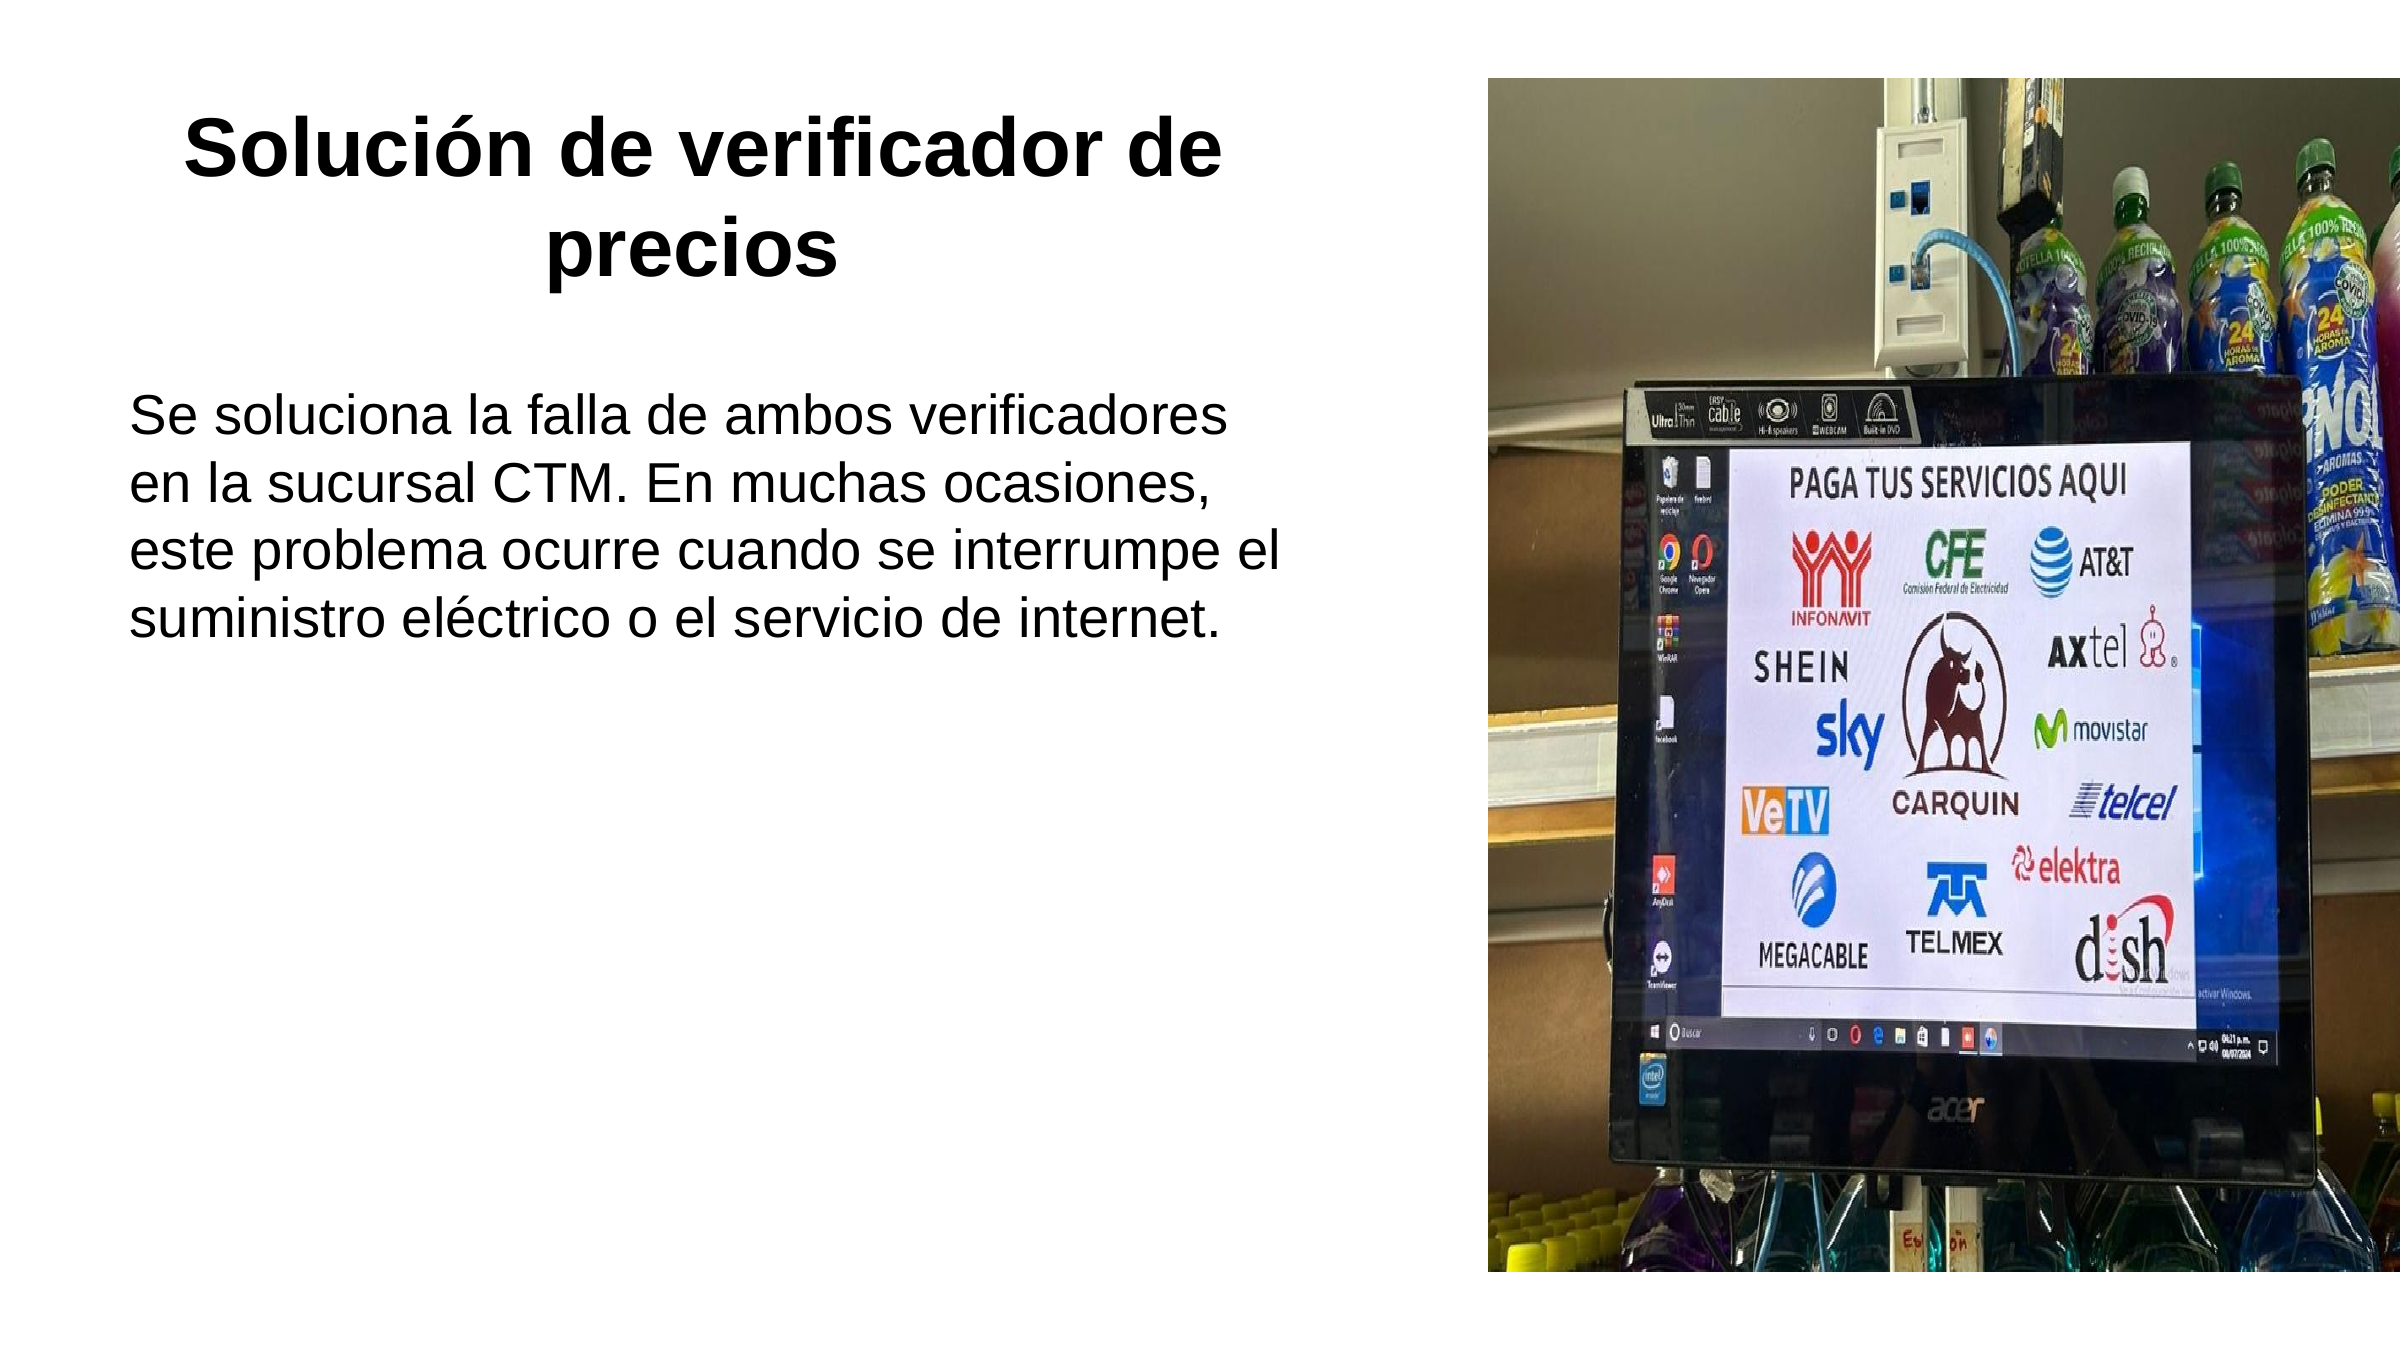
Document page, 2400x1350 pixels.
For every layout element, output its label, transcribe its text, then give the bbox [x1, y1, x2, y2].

picture [1488, 77, 2400, 1272]
text_box Solución de verificador de precios [88, 78, 1320, 273]
text_box Se soluciona la falla de ambos verificadores en la sucursal CTM. En muchas ocasiones, este problema ocurre cuando se interrumpe el suministro eléctrico o el servicio de internet. [114, 363, 1320, 1152]
